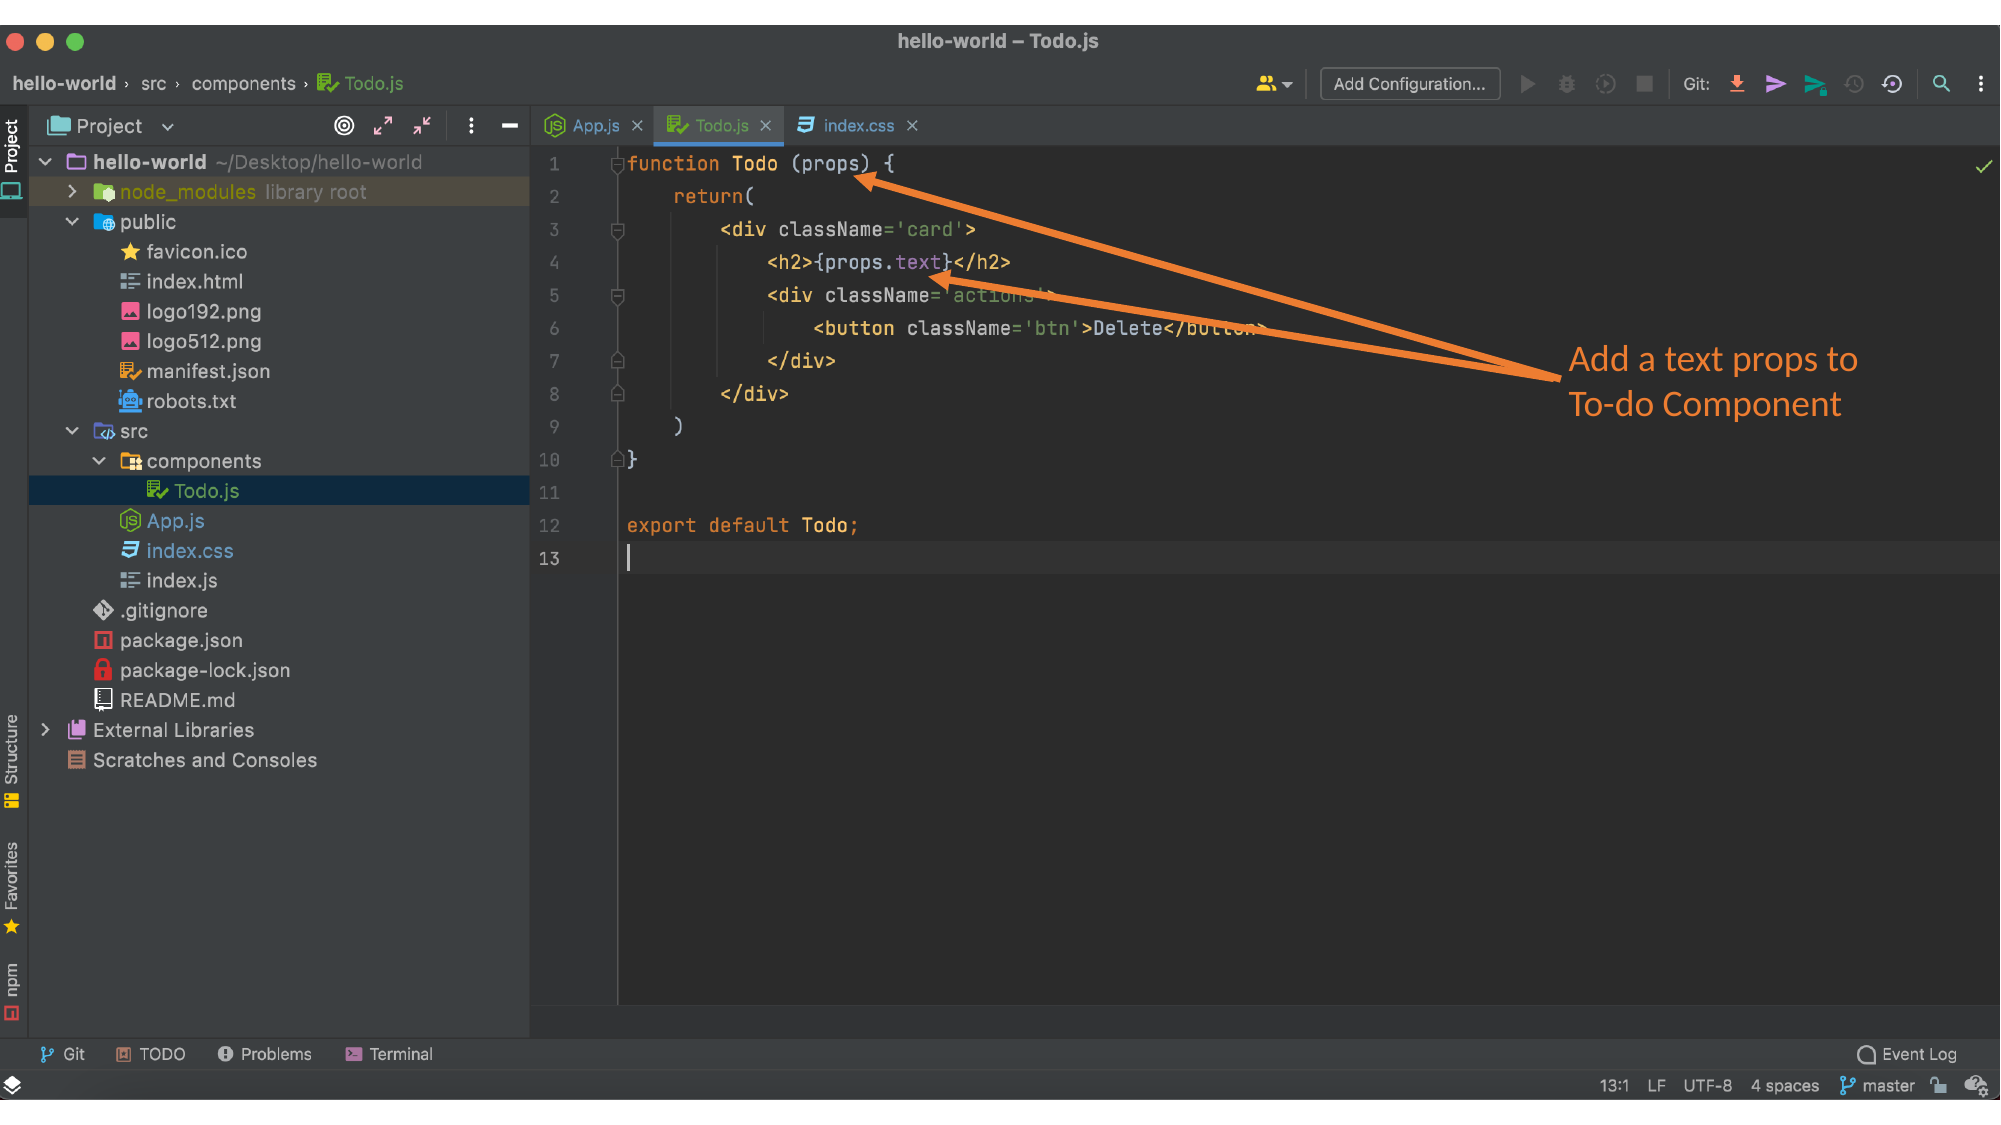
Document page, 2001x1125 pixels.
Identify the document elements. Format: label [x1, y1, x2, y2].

text_box [853, 175, 1561, 380]
text_box [928, 276, 1554, 380]
picture [0, 25, 2000, 1100]
